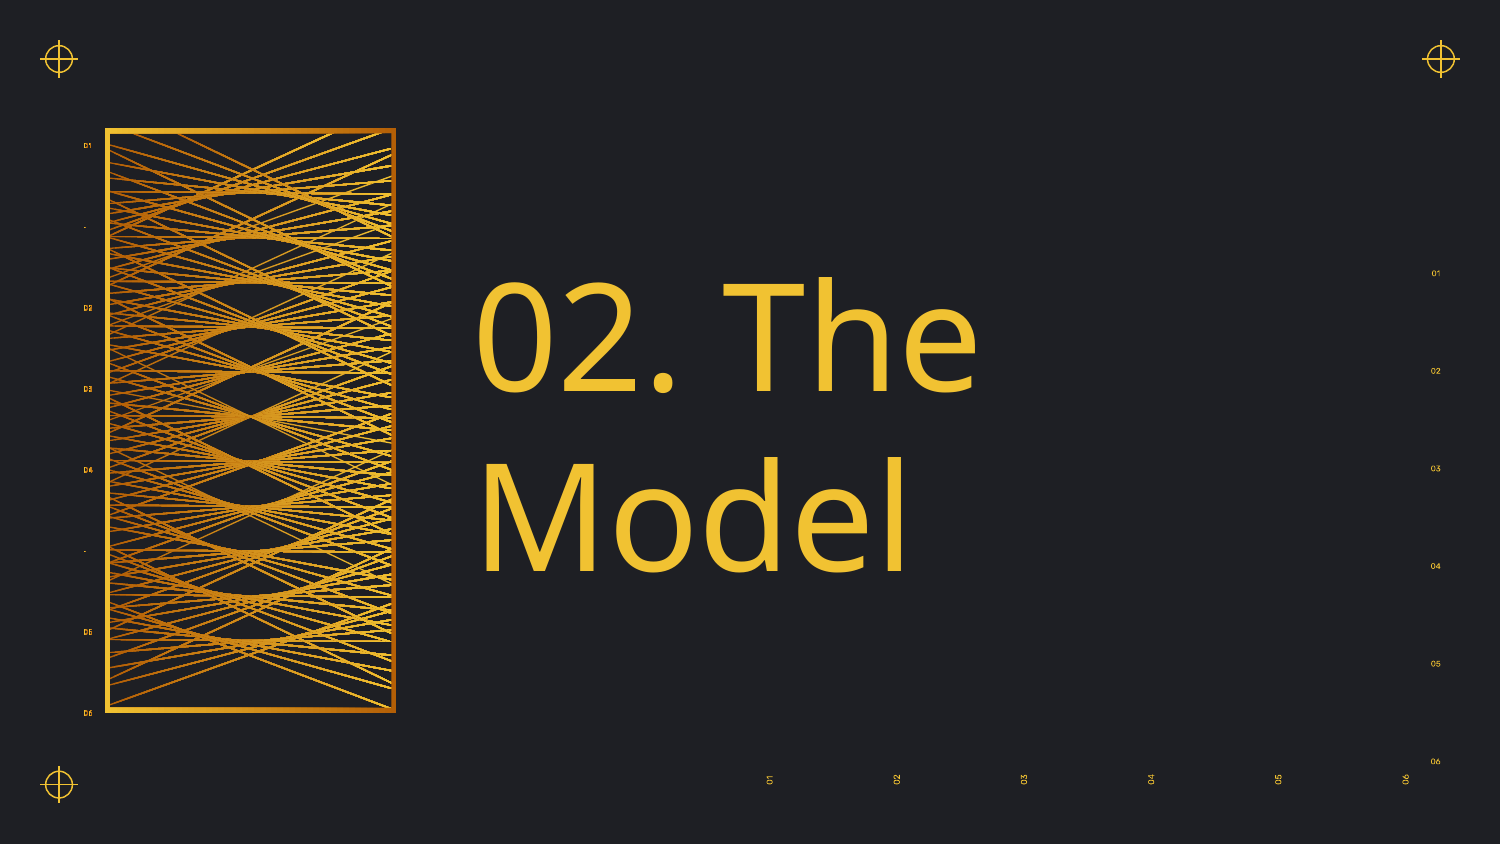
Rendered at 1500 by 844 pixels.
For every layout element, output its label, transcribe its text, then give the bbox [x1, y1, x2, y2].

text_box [83, 127, 397, 717]
title 02. The Model [457, 185, 1382, 659]
